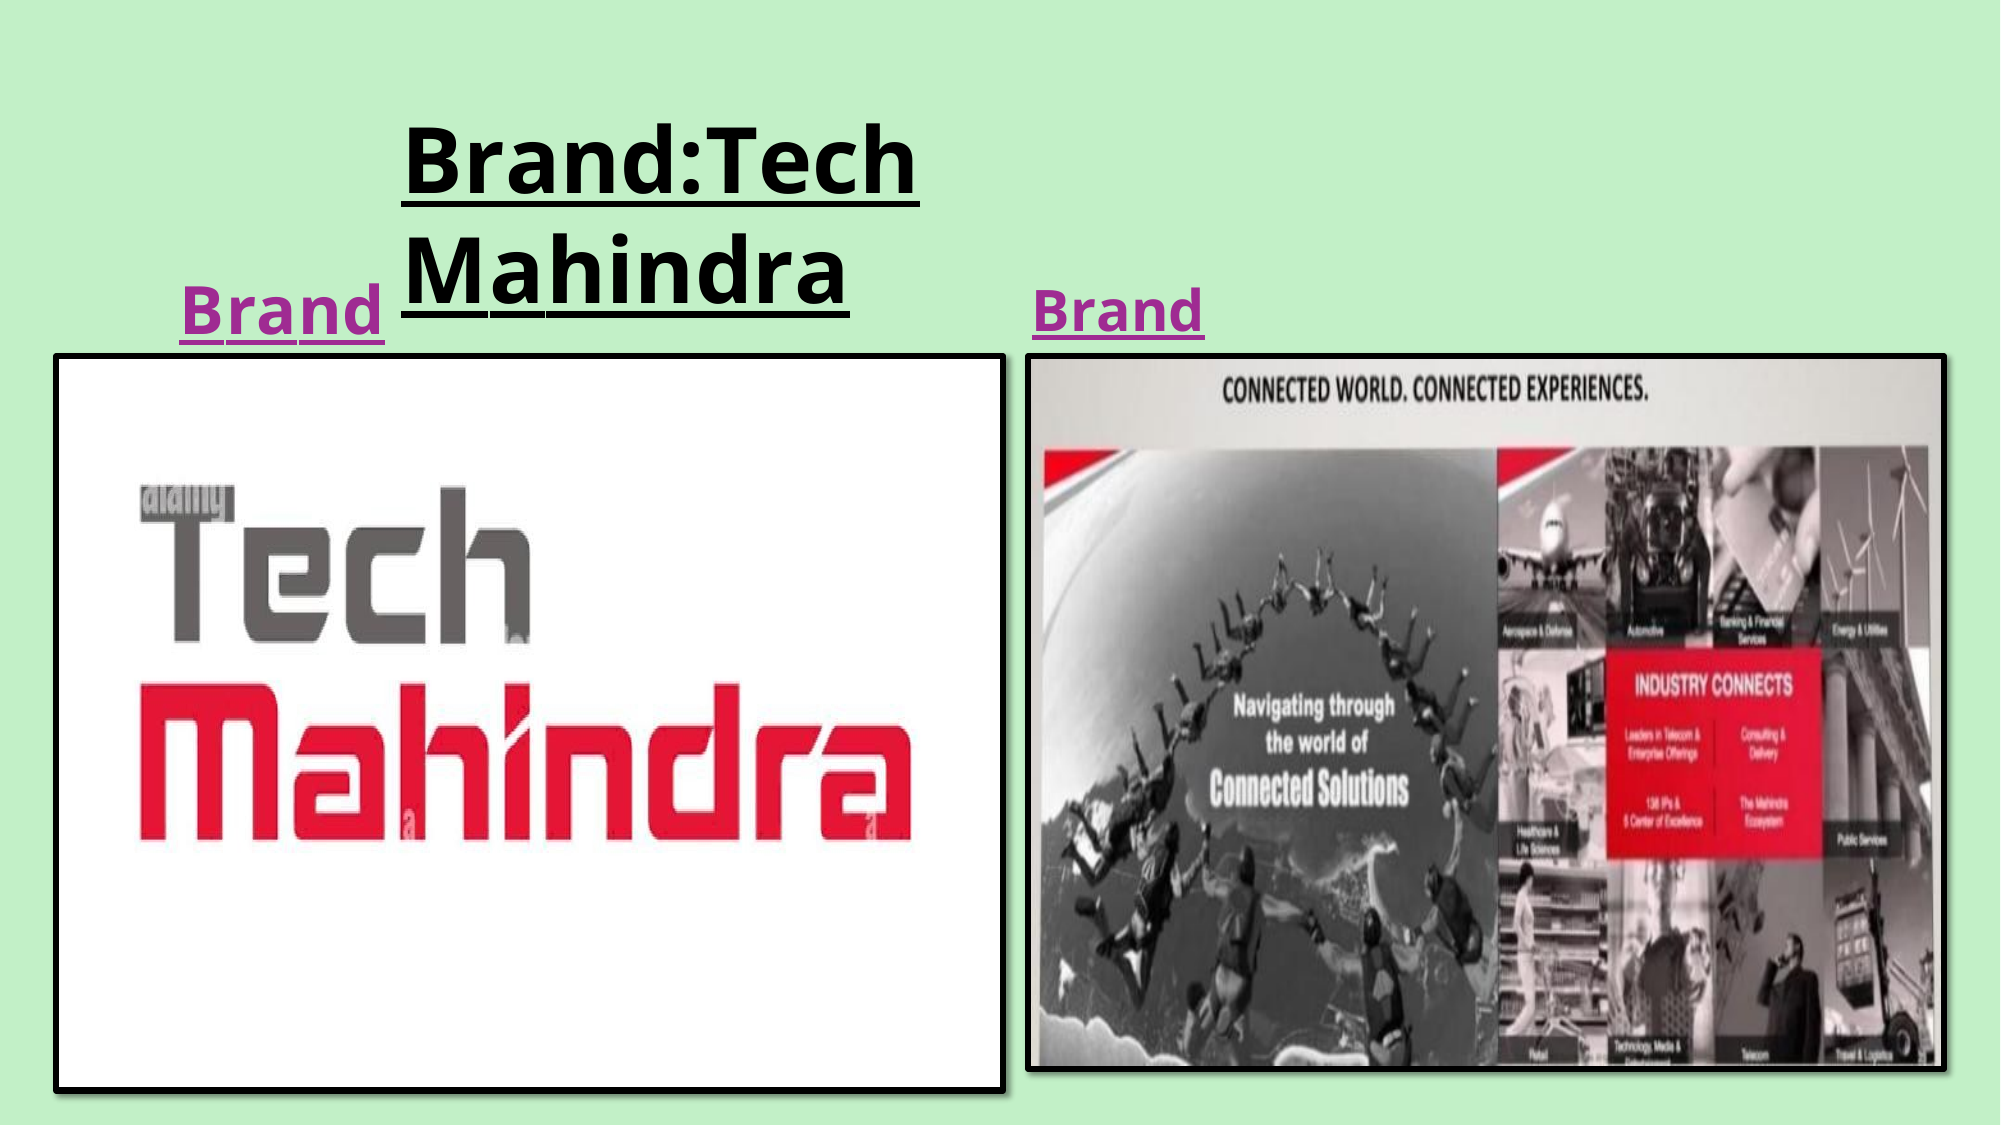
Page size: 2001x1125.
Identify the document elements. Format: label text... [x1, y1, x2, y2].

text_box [46, 346, 1022, 1109]
title Brand:Tech Mahindra [399, 99, 1222, 323]
text_box Brand Tagline: [1029, 271, 1405, 345]
text_box Brand logo: [177, 265, 525, 345]
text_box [1018, 346, 1962, 1087]
